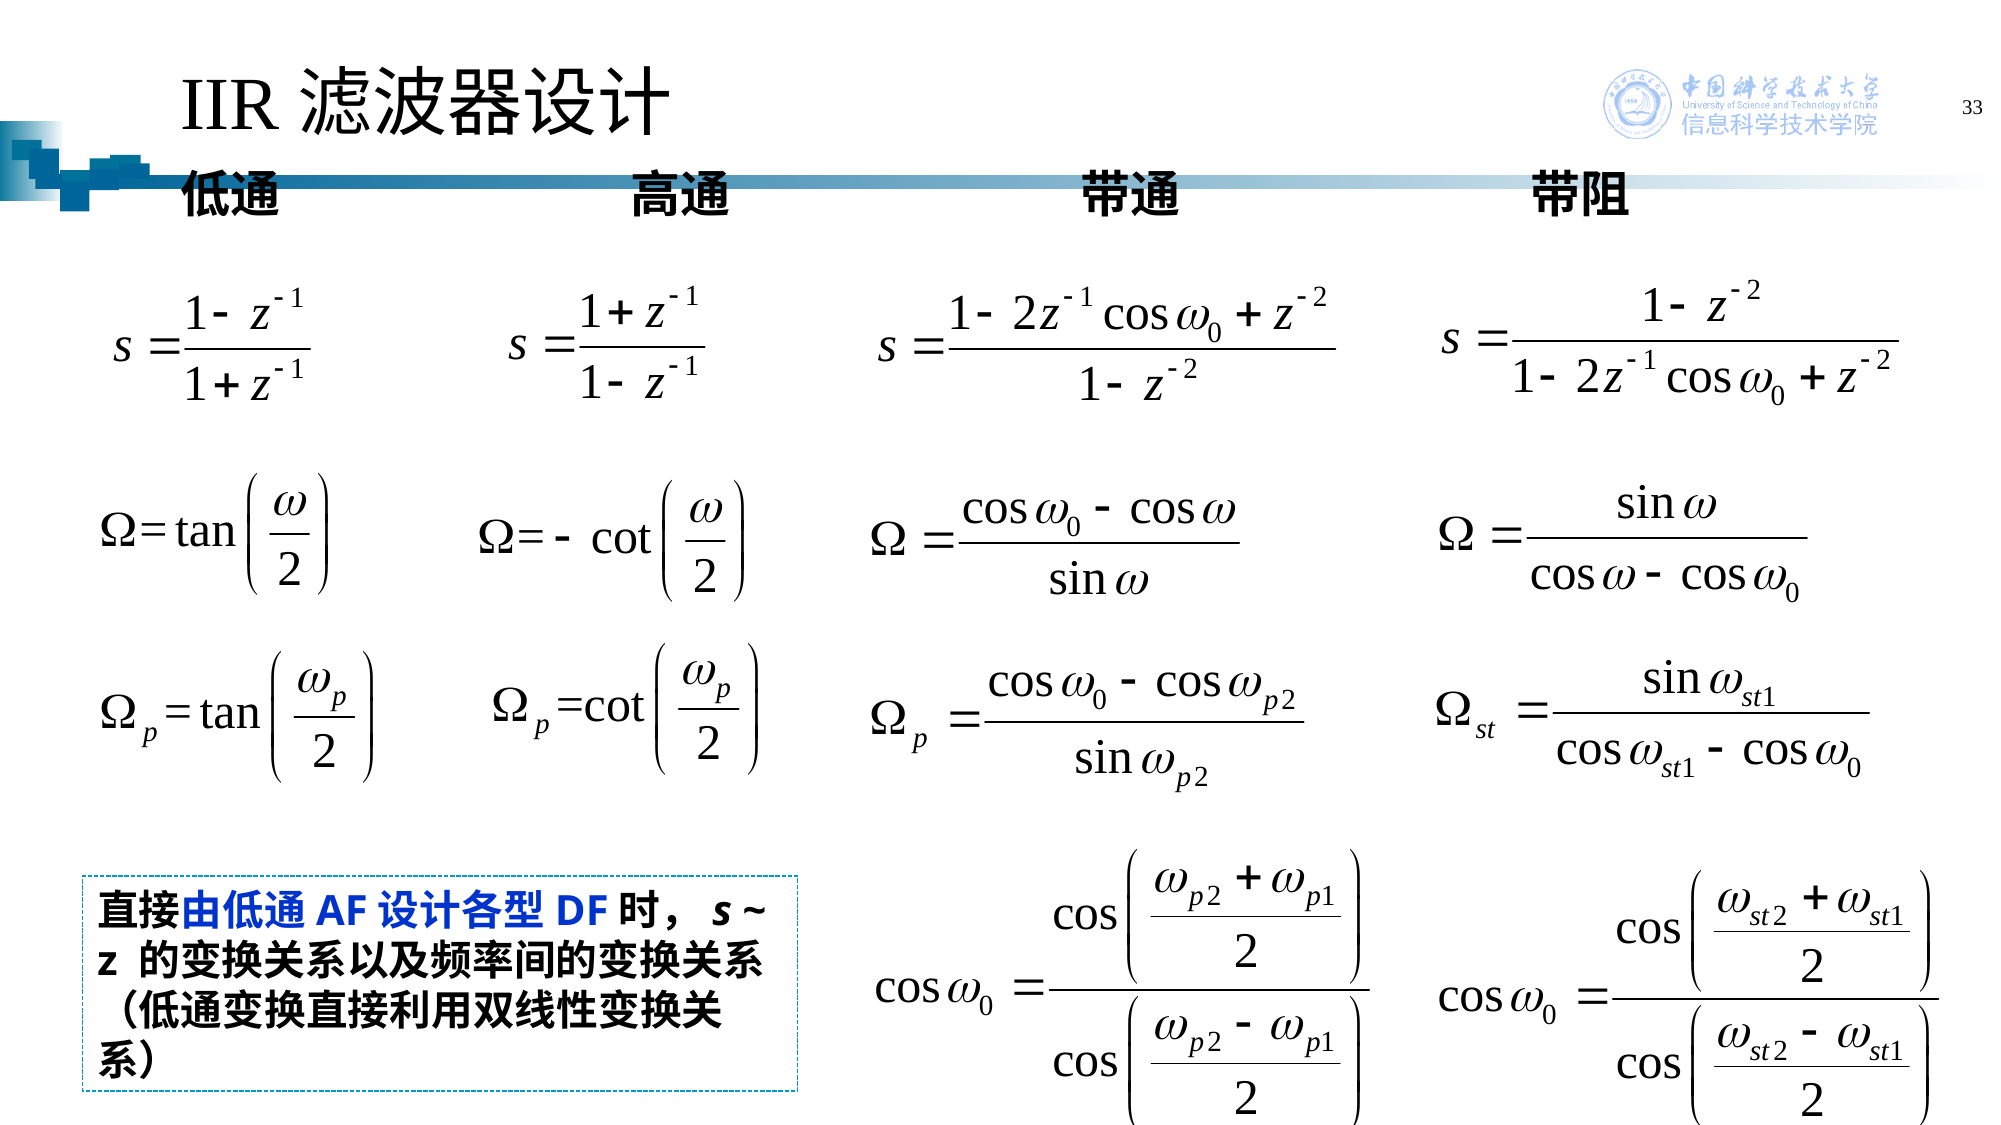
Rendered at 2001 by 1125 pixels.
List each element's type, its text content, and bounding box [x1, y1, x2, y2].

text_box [868, 272, 1343, 411]
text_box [862, 646, 1313, 802]
slide_number 33 [1531, 78, 1999, 127]
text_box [470, 469, 759, 612]
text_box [867, 839, 1379, 1125]
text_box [1432, 265, 1908, 417]
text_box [104, 272, 321, 411]
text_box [1430, 860, 1948, 1125]
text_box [499, 271, 717, 410]
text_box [862, 476, 1251, 606]
title IIR滤波器设计 [164, 42, 1893, 157]
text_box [484, 633, 773, 784]
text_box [92, 641, 389, 792]
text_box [1427, 646, 1879, 789]
text_box 直接由低通AF设计各型DF时，s ~ z 的变换关系以及频率间的变换关系（低通变换直接利用双线性变换关系） [82, 876, 798, 1091]
text_box 低通 高通 带通 带阻 [165, 155, 1966, 254]
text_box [1430, 470, 1819, 613]
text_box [93, 462, 344, 606]
